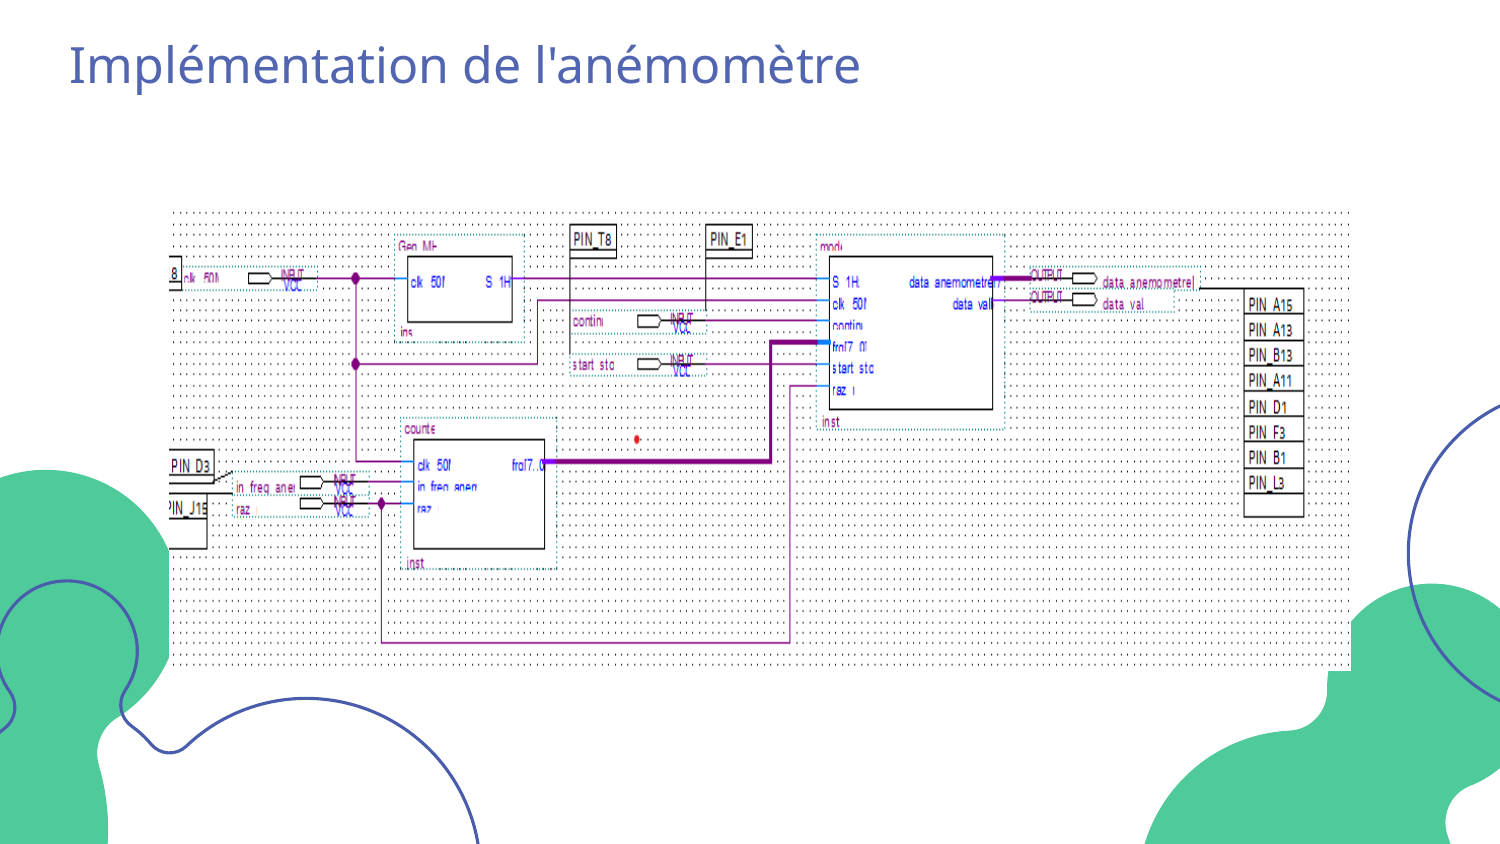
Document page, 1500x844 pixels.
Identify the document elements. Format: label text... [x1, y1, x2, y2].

text_box Implémentation de l'anémomètre [55, 26, 1500, 102]
picture [168, 209, 1351, 671]
